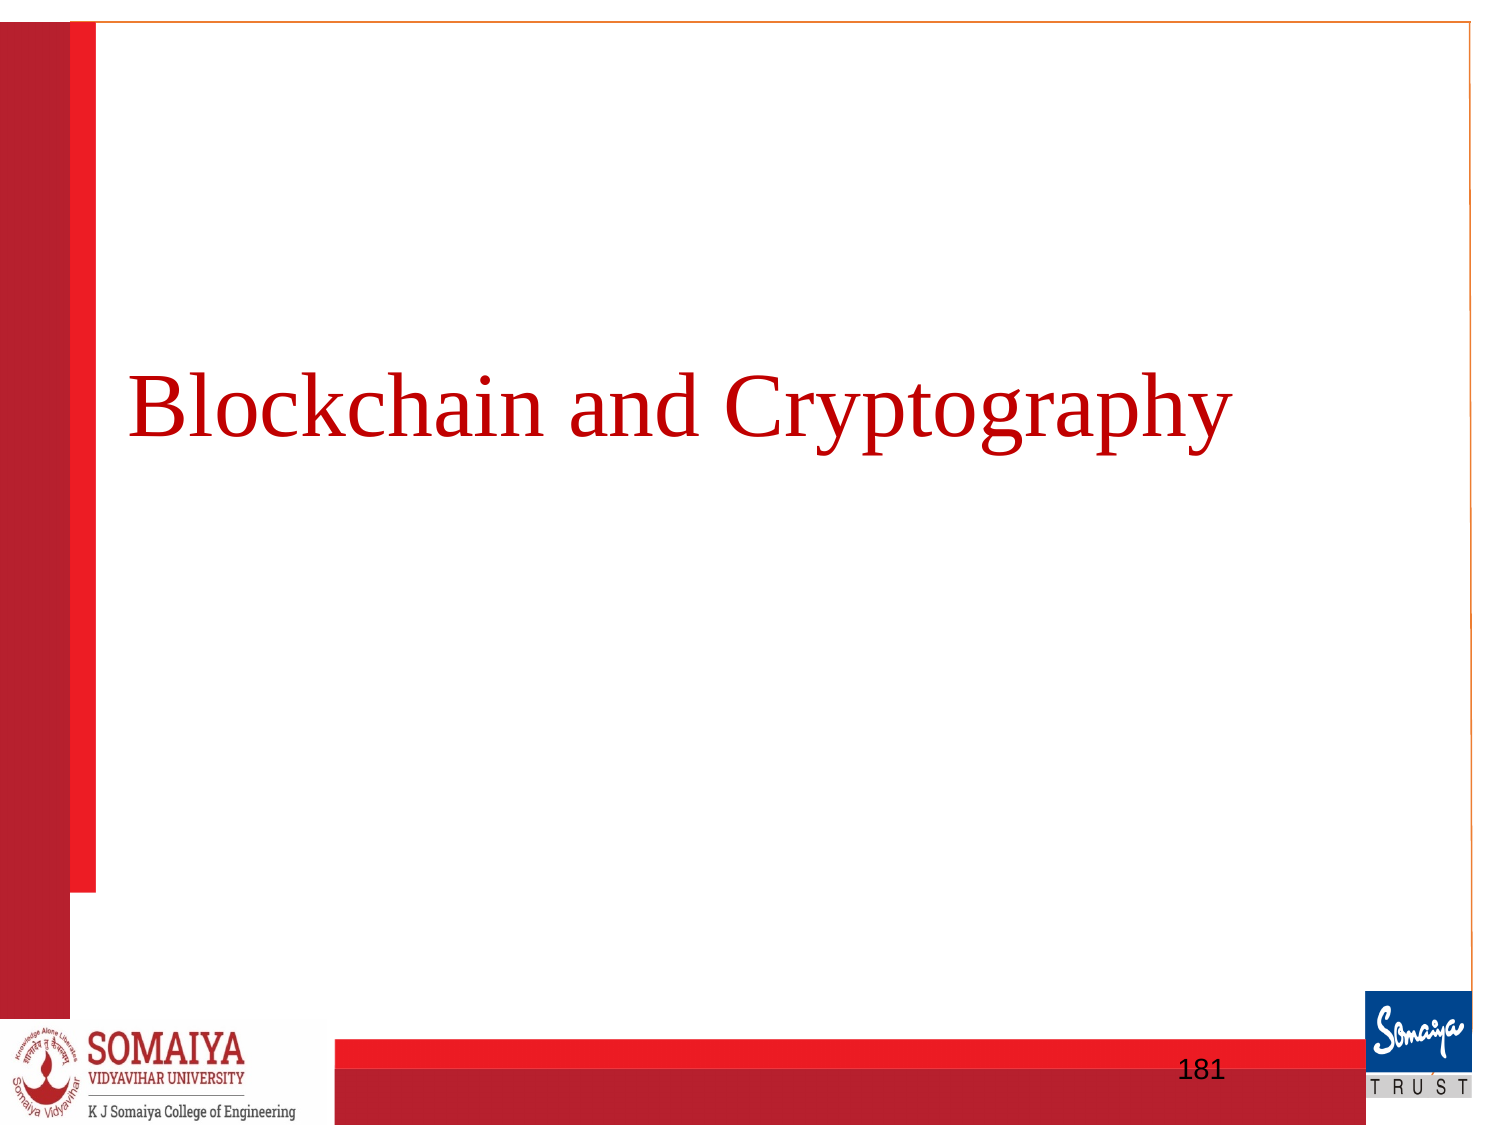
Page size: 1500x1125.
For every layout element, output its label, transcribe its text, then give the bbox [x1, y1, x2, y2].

picture [335, 1040, 1365, 1125]
picture [0, 22, 327, 1125]
slide_number 181 [1162, 1042, 1500, 1103]
picture [1365, 991, 1472, 1042]
title Blockchain and Cryptography [112, 349, 1388, 591]
